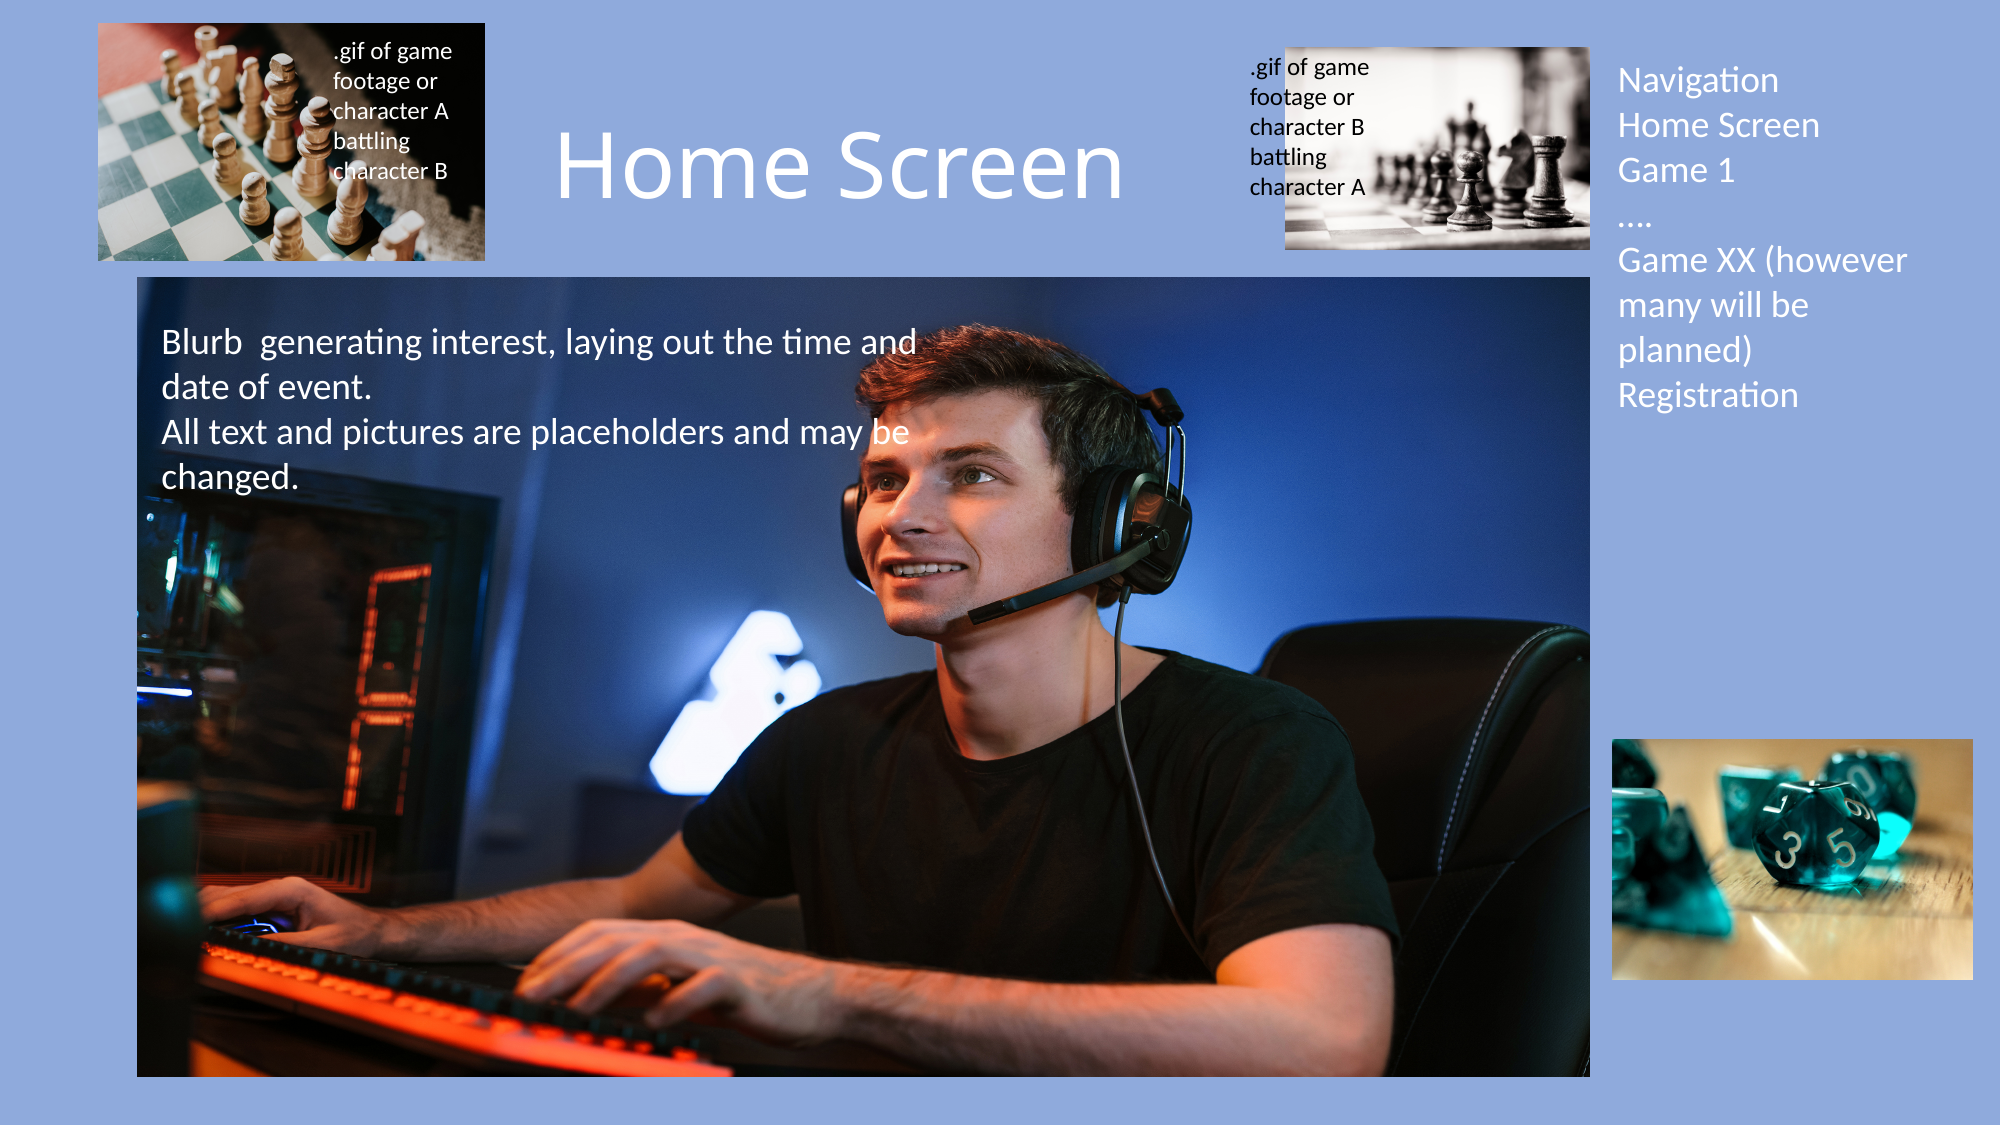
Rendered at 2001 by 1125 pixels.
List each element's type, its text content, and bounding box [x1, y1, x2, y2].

title Home Screen [357, 59, 1323, 277]
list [137, 277, 1590, 1077]
text_box .gif of game footage or character B battling character A [1234, 43, 1425, 238]
picture [1612, 739, 1973, 980]
picture [1285, 47, 1590, 250]
text_box Navigation Home Screen Game 1 …. Game XX (however many will be planned) Registration [1603, 47, 1963, 423]
picture [98, 23, 485, 261]
